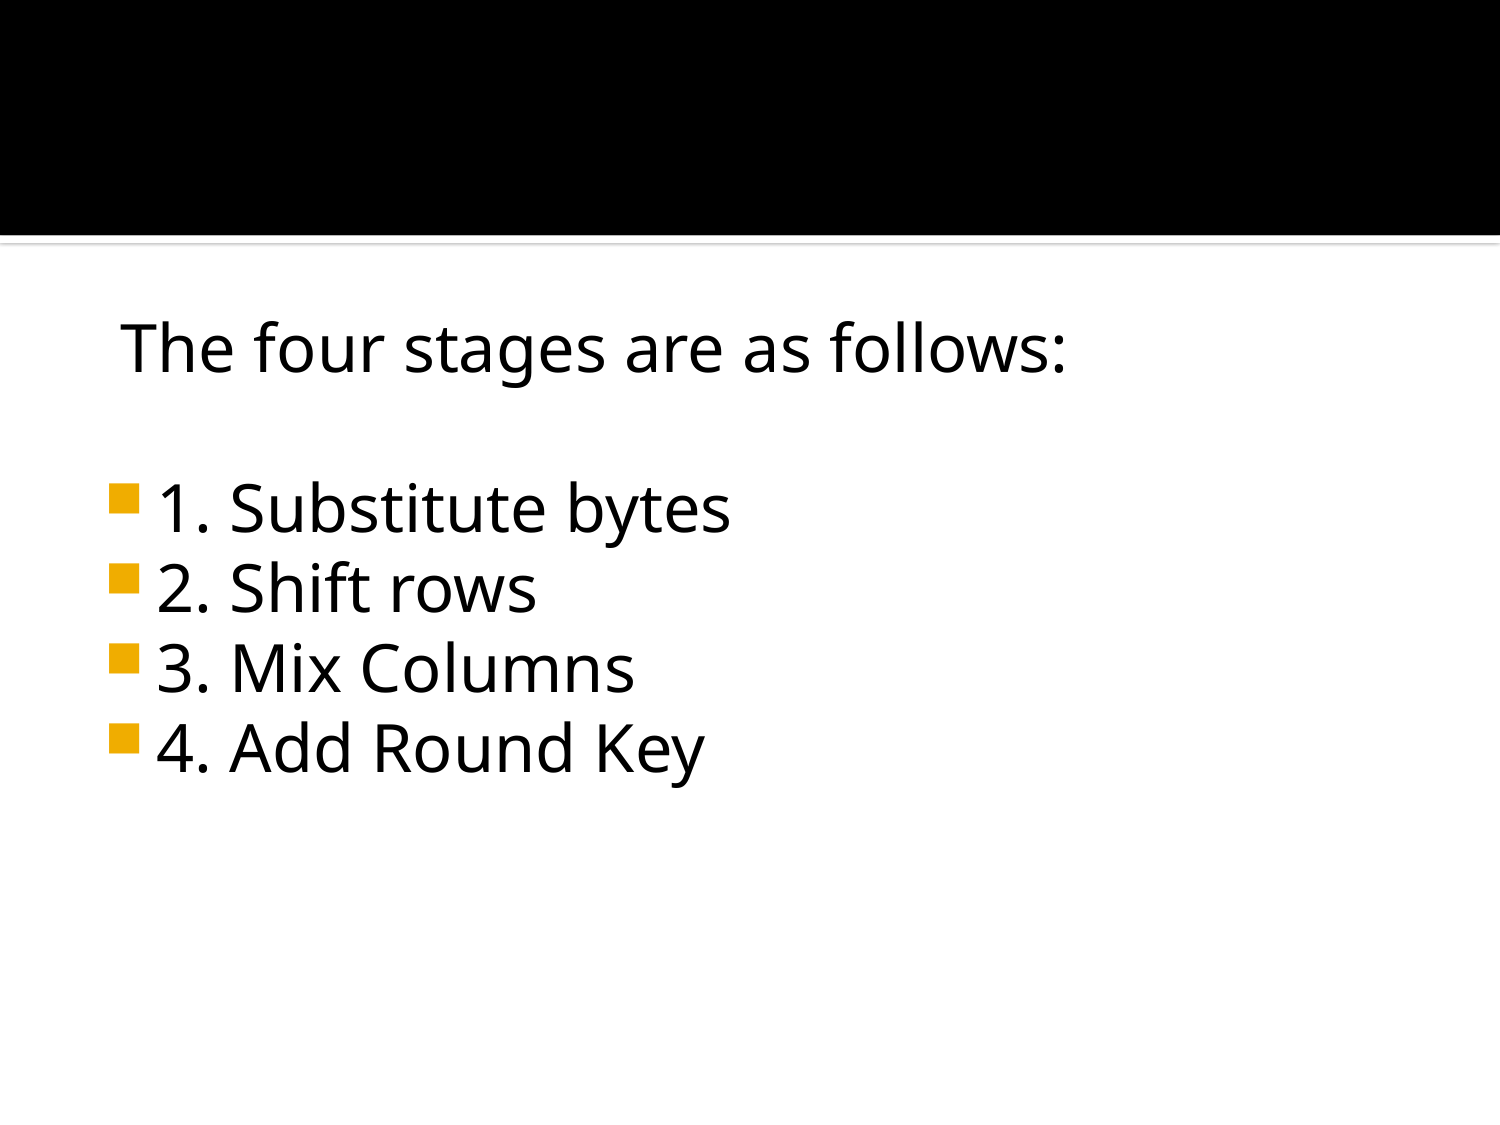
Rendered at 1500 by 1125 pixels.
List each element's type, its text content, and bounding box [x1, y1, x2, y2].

list The four stages are as follows: 1. Substitute bytes 2. Shift rows 3. Mix Columns 4. Add Round Key [75, 291, 1425, 1050]
